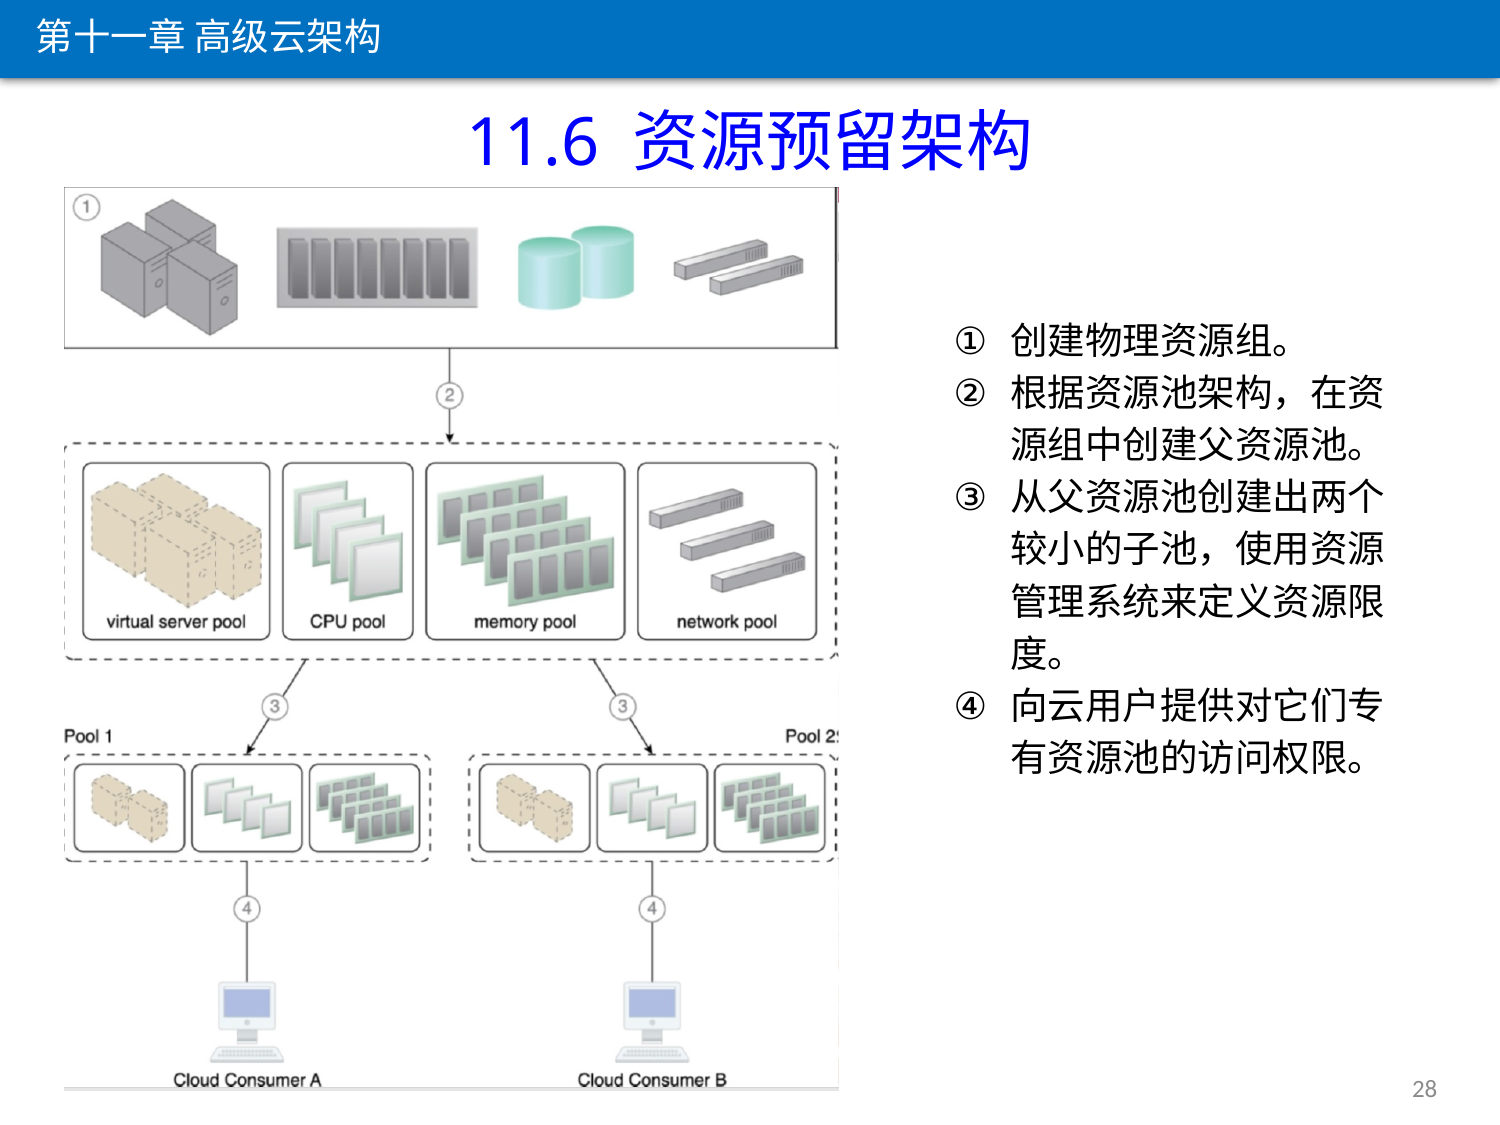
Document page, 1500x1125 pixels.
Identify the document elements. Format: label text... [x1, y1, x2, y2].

text_box 第十一章 高级云架构 [20, 5, 397, 66]
slide_number 28 [1115, 1057, 1453, 1118]
text_box [0, 0, 1500, 79]
picture [64, 187, 839, 1091]
text_box 创建物理资源组。 根据资源池架构，在资源组中创建父资源池。 从父资源池创建出两个较小的子池，使用资源管理系统来定义资源限度。 向云用户提供对它们专有资源池的访问权限。 [938, 302, 1424, 787]
text_box 11.6 资源预留架构 [0, 91, 1500, 187]
